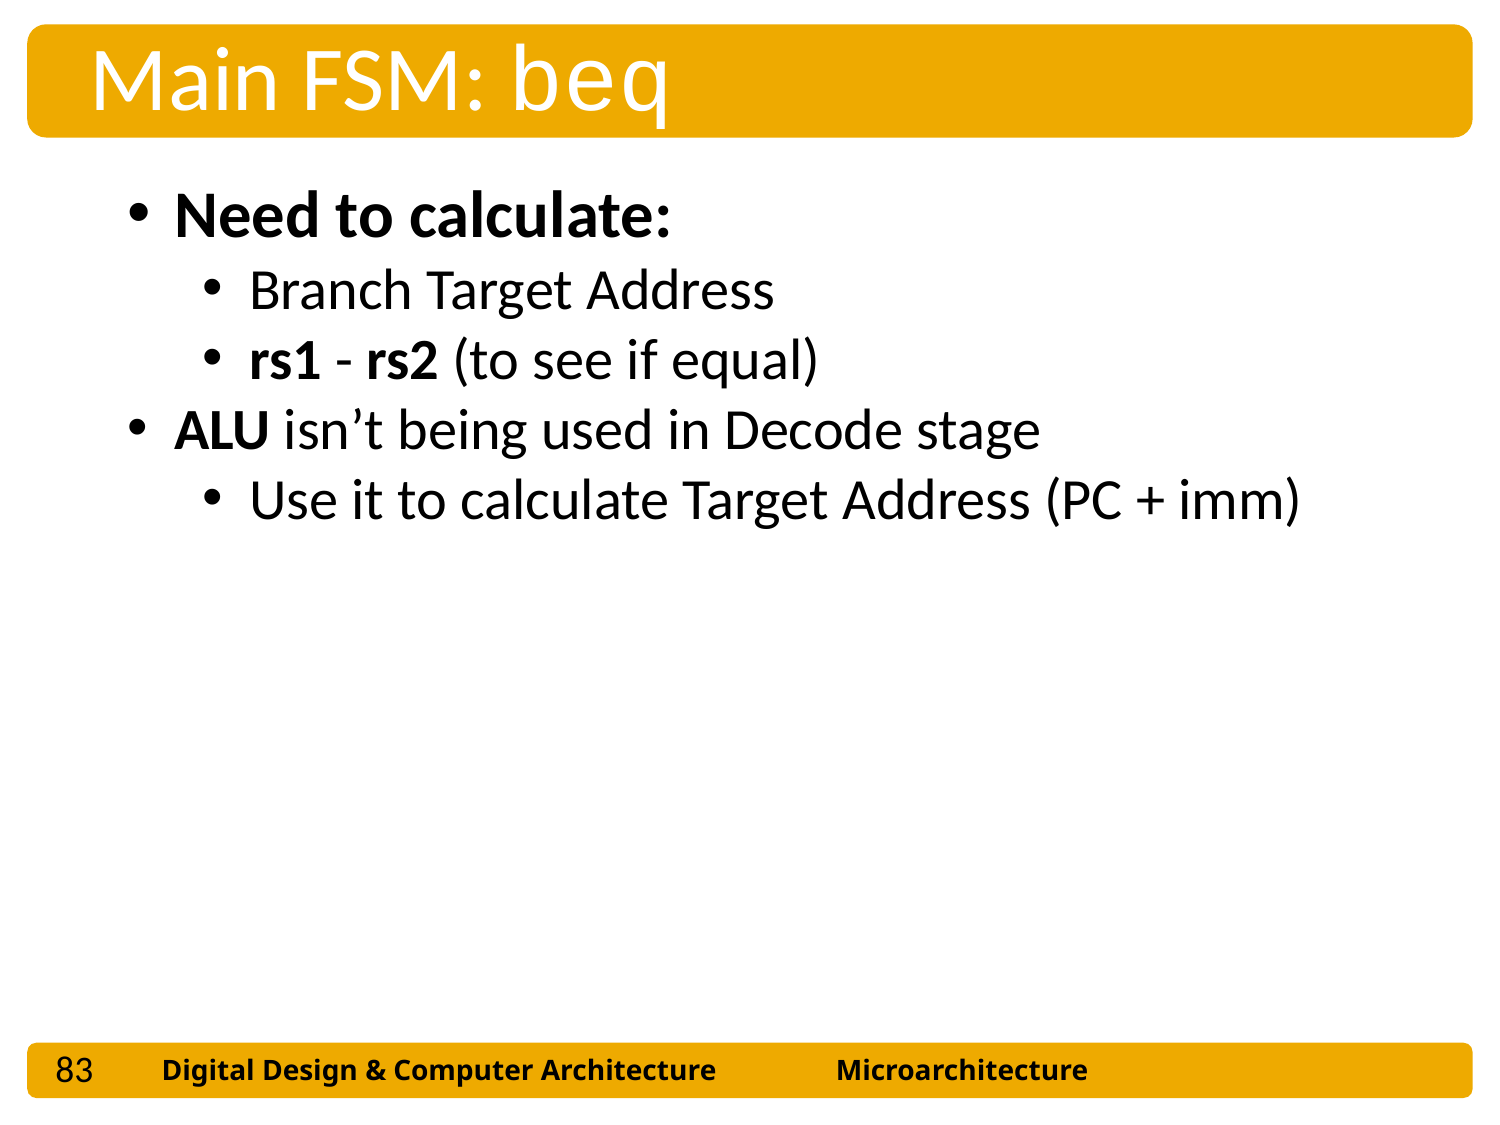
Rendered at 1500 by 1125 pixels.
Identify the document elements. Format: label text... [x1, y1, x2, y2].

slide_number 83 [40, 1037, 164, 1096]
text_box Main FSM: beq [75, 11, 1450, 136]
text_box Need to calculate: Branch Target Address rs1 - rs2 (to see if equal) ALU isn’t being used in Decode stage Use it to calculate Target Address (PC + imm) [112, 163, 1350, 539]
